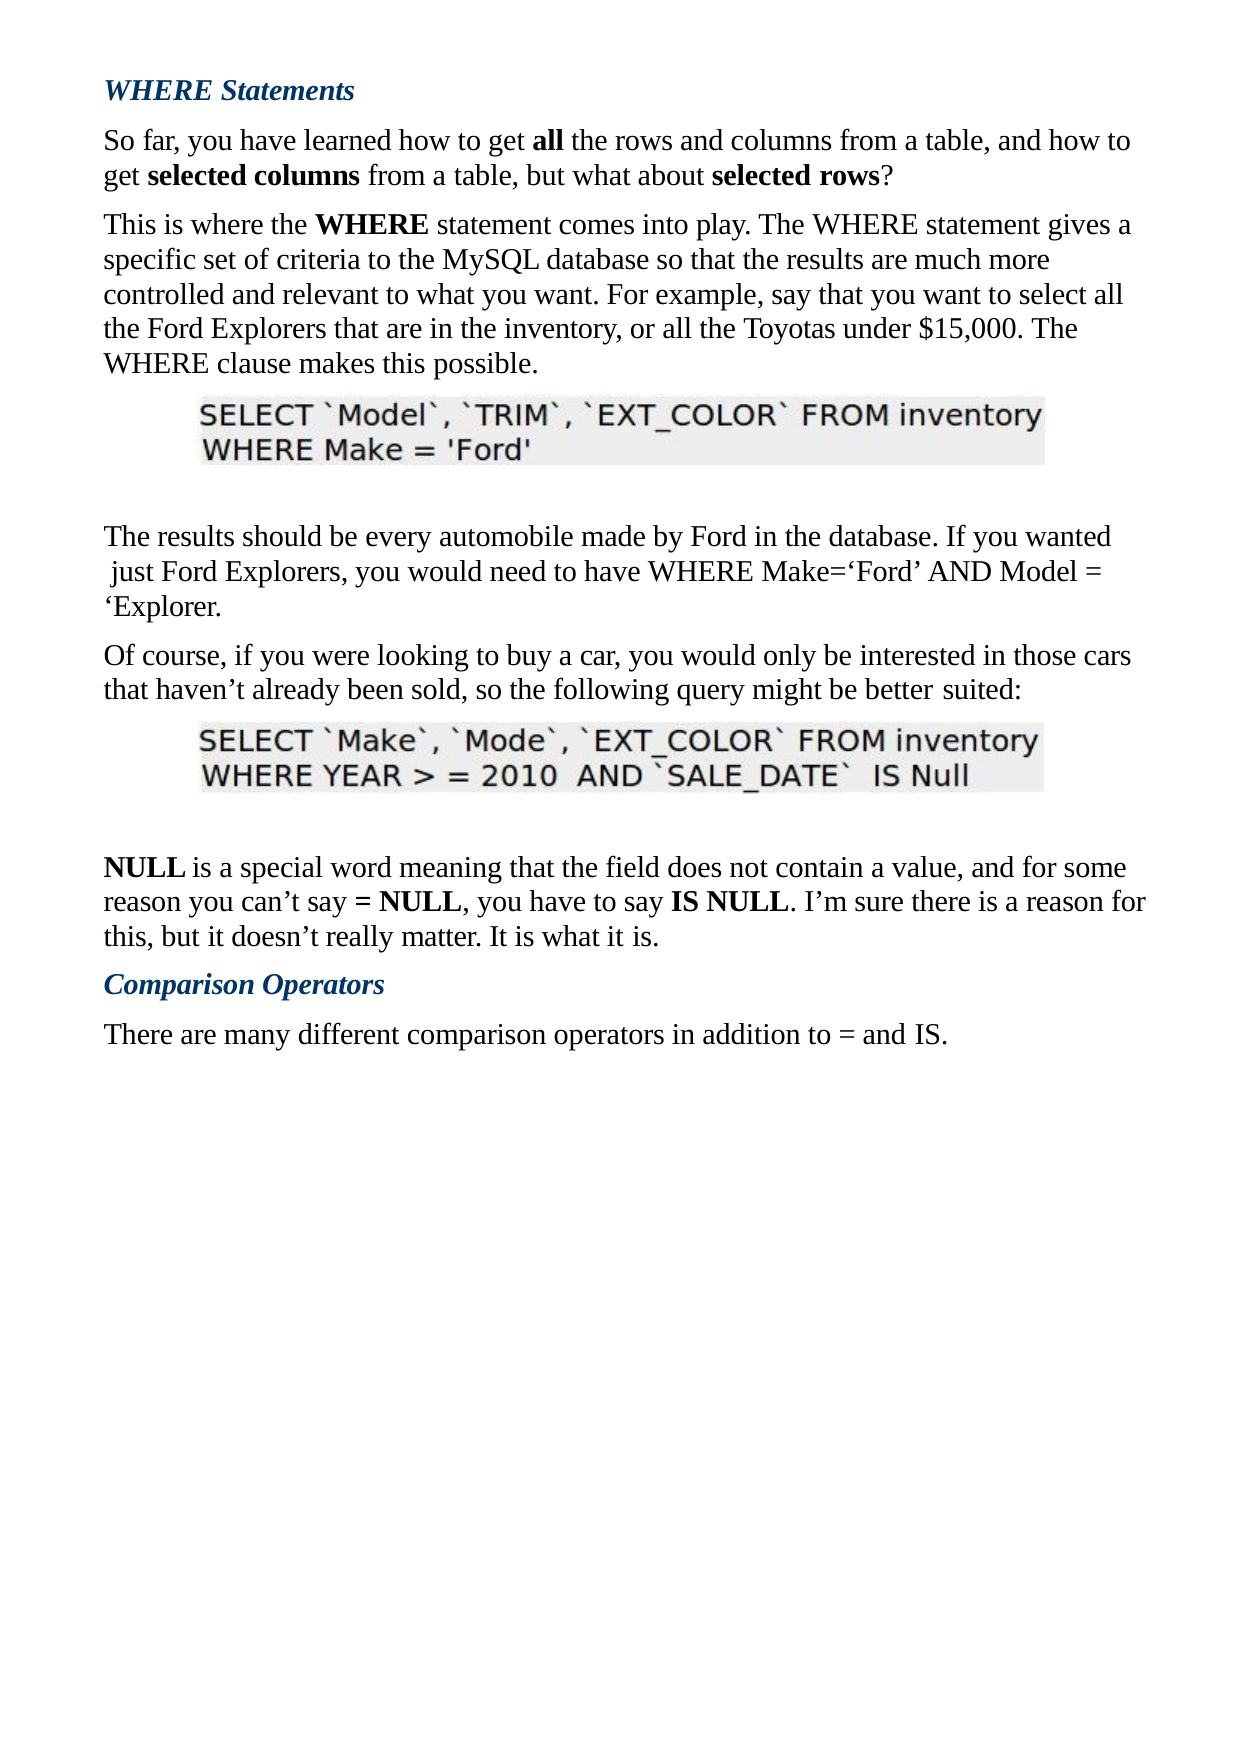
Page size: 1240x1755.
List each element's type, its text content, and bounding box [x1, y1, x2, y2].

text_box WHERE Statements So far, you have learned how to get all the rows and columns from a table, and how to get selected columns from a table, but what about selected rows? This is where the WHERE statement comes into play. The WHERE statement gives a specific set of criteria to the MySQL database so that the results are much more controlled and relevant to what you want. For example, say that you want to select all the Ford Explorers that are in the inventory, or all the Toyotas under $15,000. The WHERE clause makes this possible. [101, 54, 1141, 380]
text_box [196, 394, 1046, 466]
text_box [197, 721, 1044, 797]
text_box The results should be every automobile made by Ford in the database. If you wanted just Ford Explorers, you would need to have WHERE Make=‘Ford’ AND Model = ‘Explorer. Of course, if you were looking to buy a car, you would only be interested in those cars that haven’t already been sold, so the following query might be better suited: [101, 513, 1142, 707]
text_box NULL is a special word meaning that the field does not contain a value, and for some reason you can’t say = NULL, you have to say IS NULL. I’m sure there is a reason for this, but it doesn’t really matter. It is what it is. Comparison Operators There are many different comparison operators in addition to = and IS. [101, 844, 1155, 1051]
